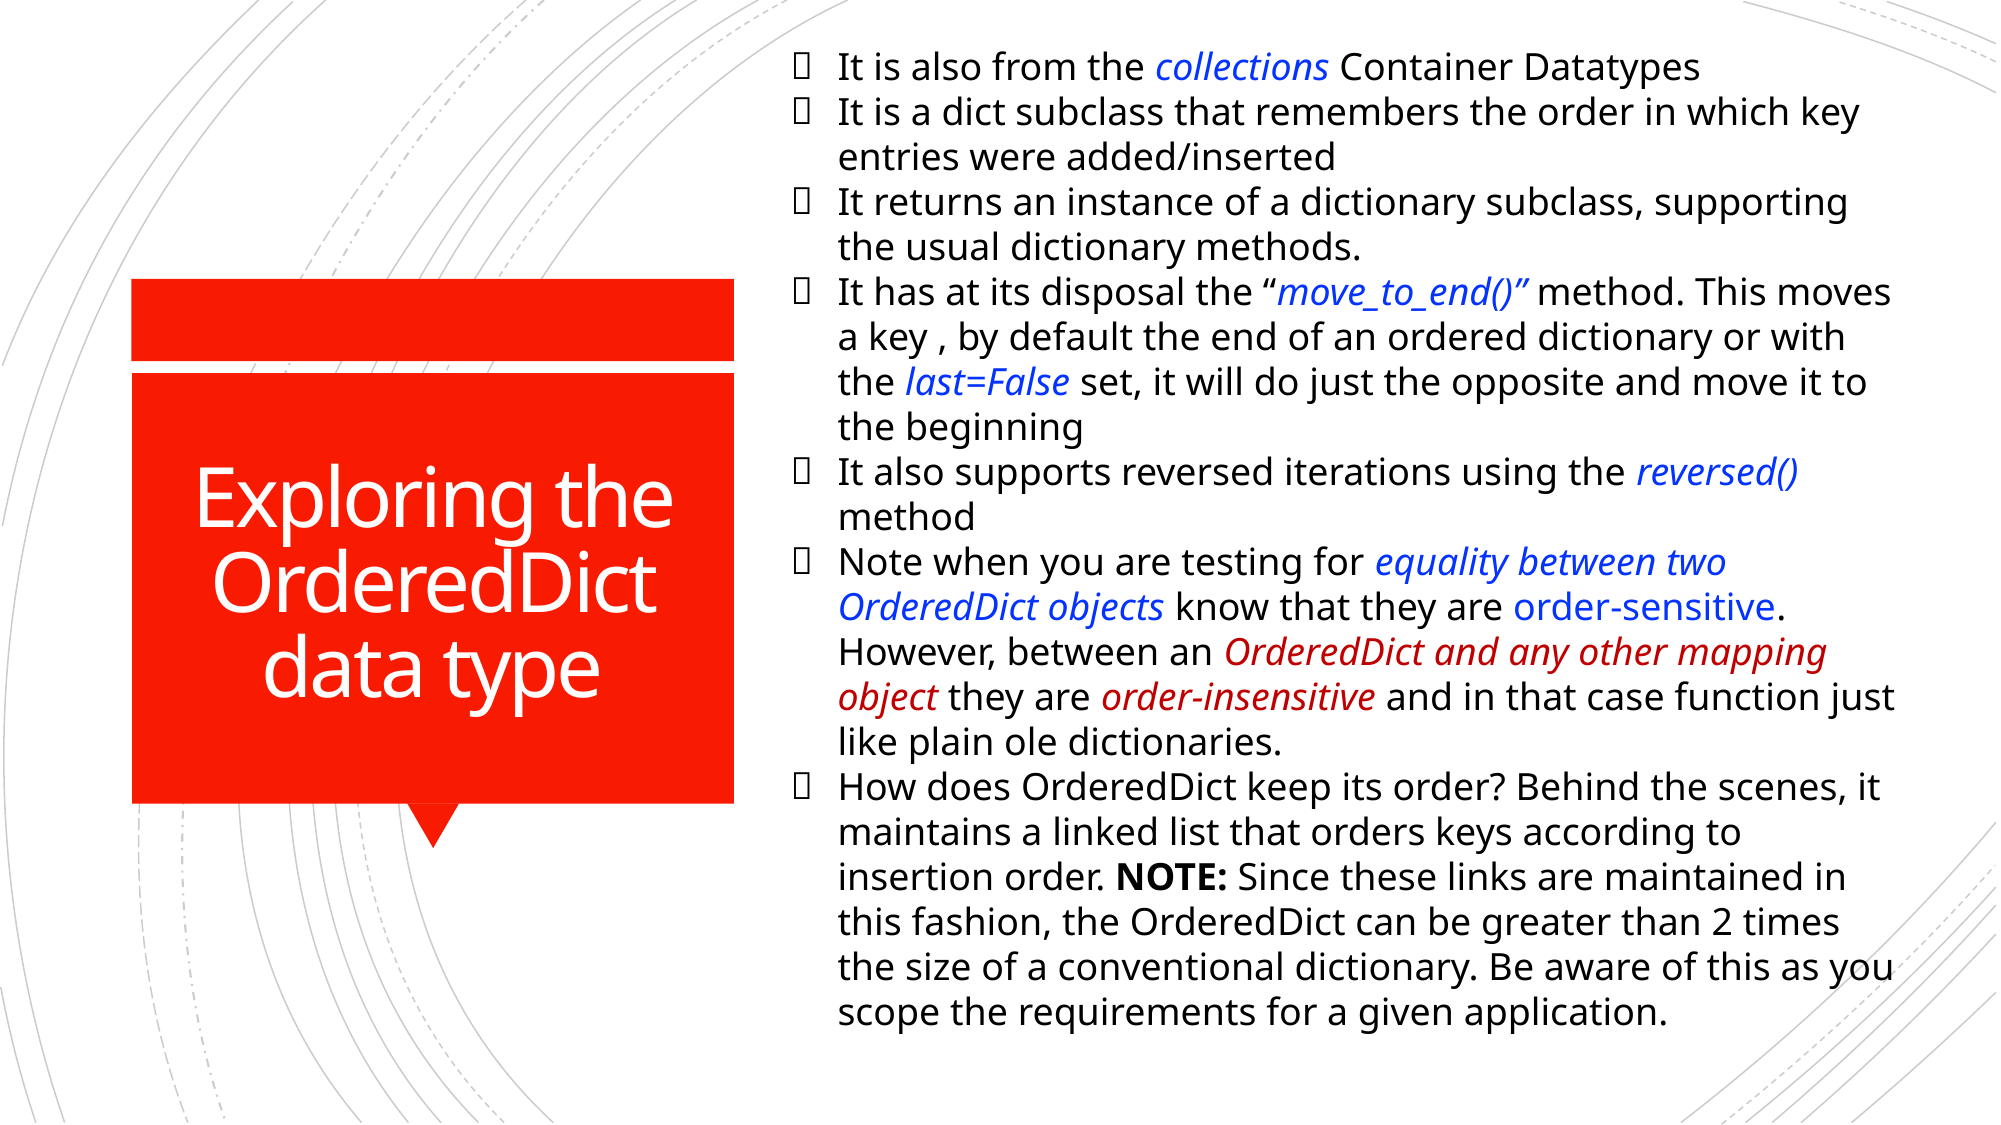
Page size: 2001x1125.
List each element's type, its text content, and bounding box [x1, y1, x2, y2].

title Exploring the OrderedDict data type [145, 385, 721, 789]
text_box It is also from the collections Container Datatypes It is a dict subclass that remembers the order in which key entries were added/inserted It returns an instance of a dictionary subclass, supporting the usual dictionary methods. It has at its disposal the “move_to_end()” method. This moves a key , by default the end of an ordered dictionary or with the last=False set, it will do just the opposite and move it to the beginning It also supports reversed iterations using the reversed() method Note when you are testing for equality between two OrderedDict objects know that they are order-sensitive. However, between an OrderedDict and any other mapping object they are order-insensitive and in that case function just like plain ole dictionaries. How does OrderedDict keep its order? Behind the scenes, it maintains a linked list that orders keys according to insertion order. NOTE: Since these links are maintained in this fashion, the OrderedDict can be greater than 2 times the size of a conventional dictionary. Be aware of this as you scope the requirements for a given application. [775, 35, 1922, 1040]
